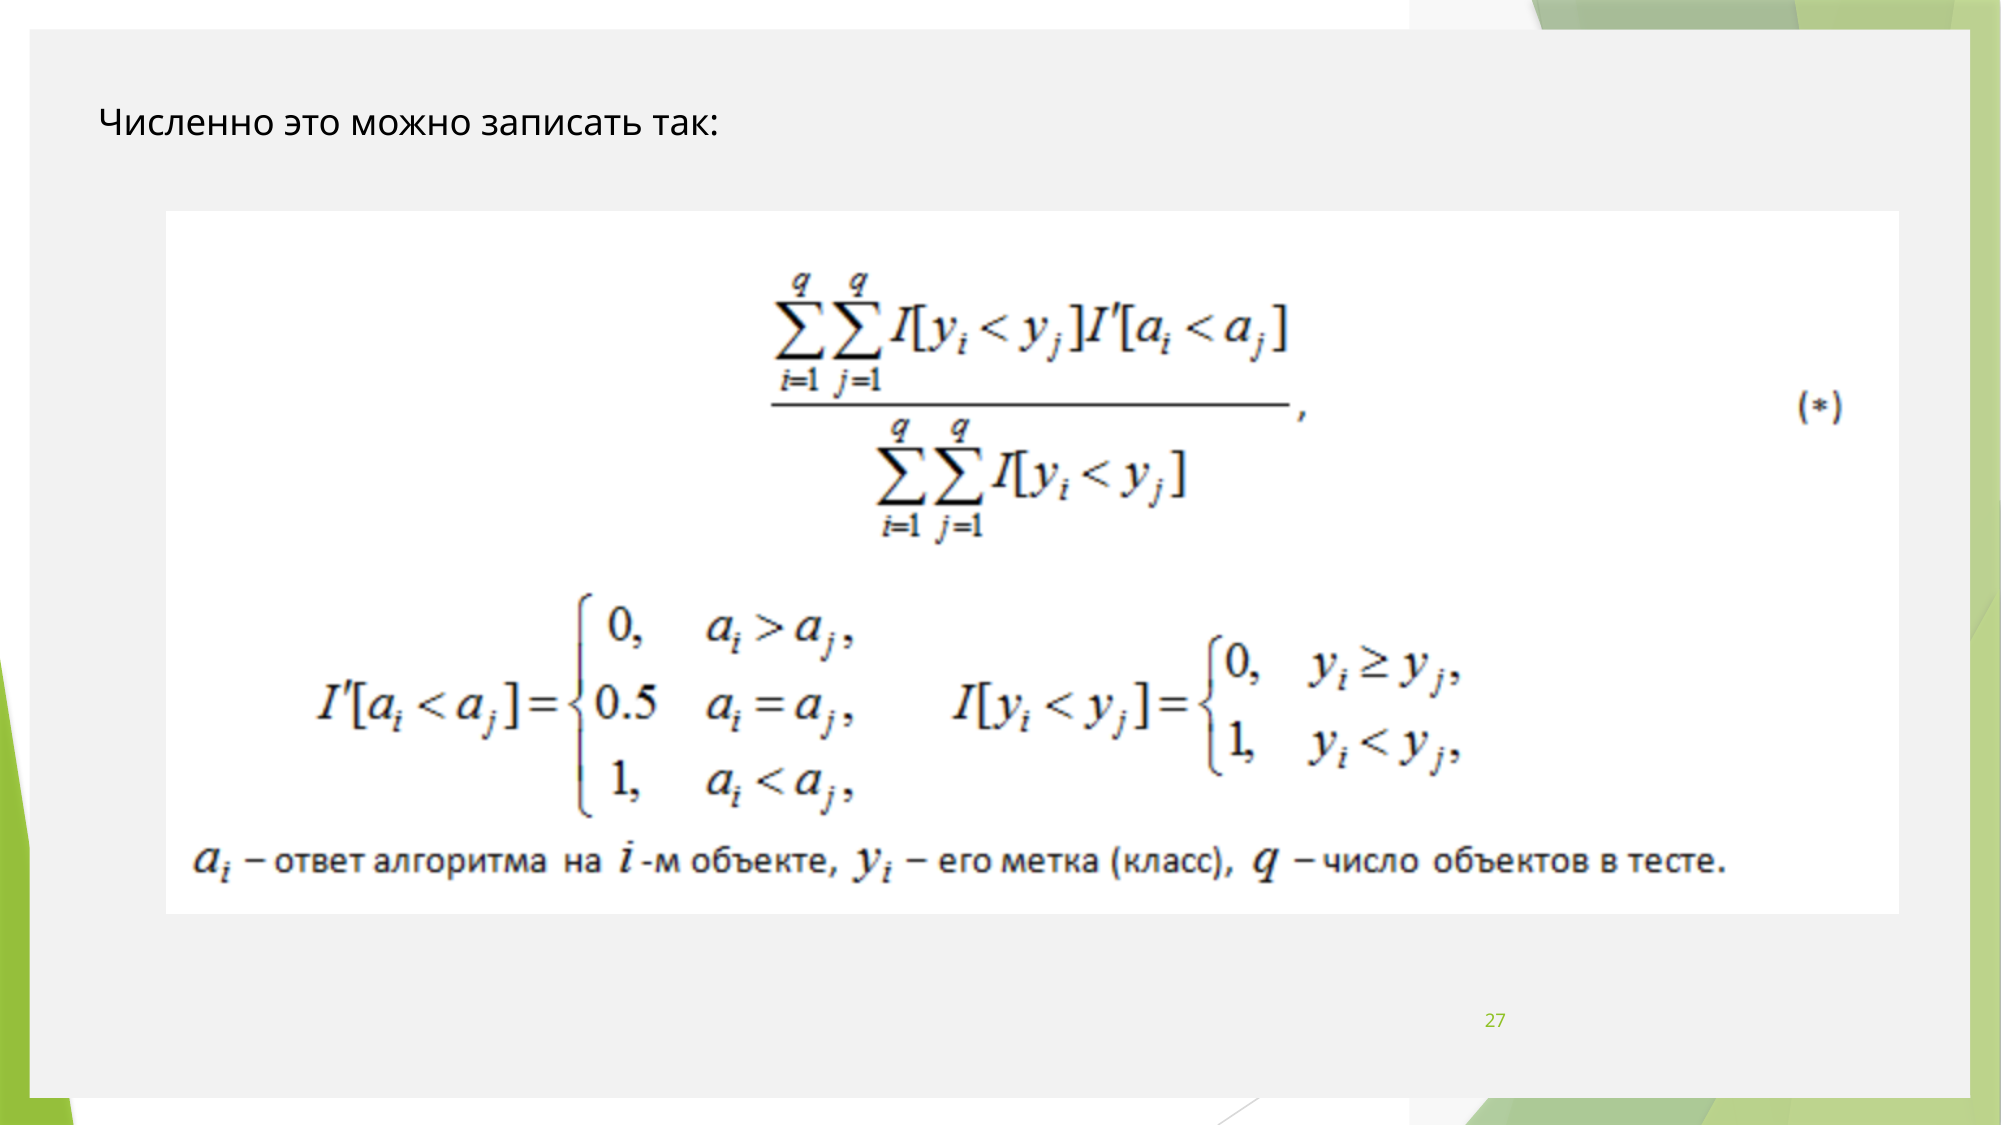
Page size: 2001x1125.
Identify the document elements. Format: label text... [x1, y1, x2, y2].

slide_number 27 [1409, 991, 1522, 1051]
list Численно это можно записать так: [83, 91, 1324, 151]
picture [166, 210, 1900, 915]
